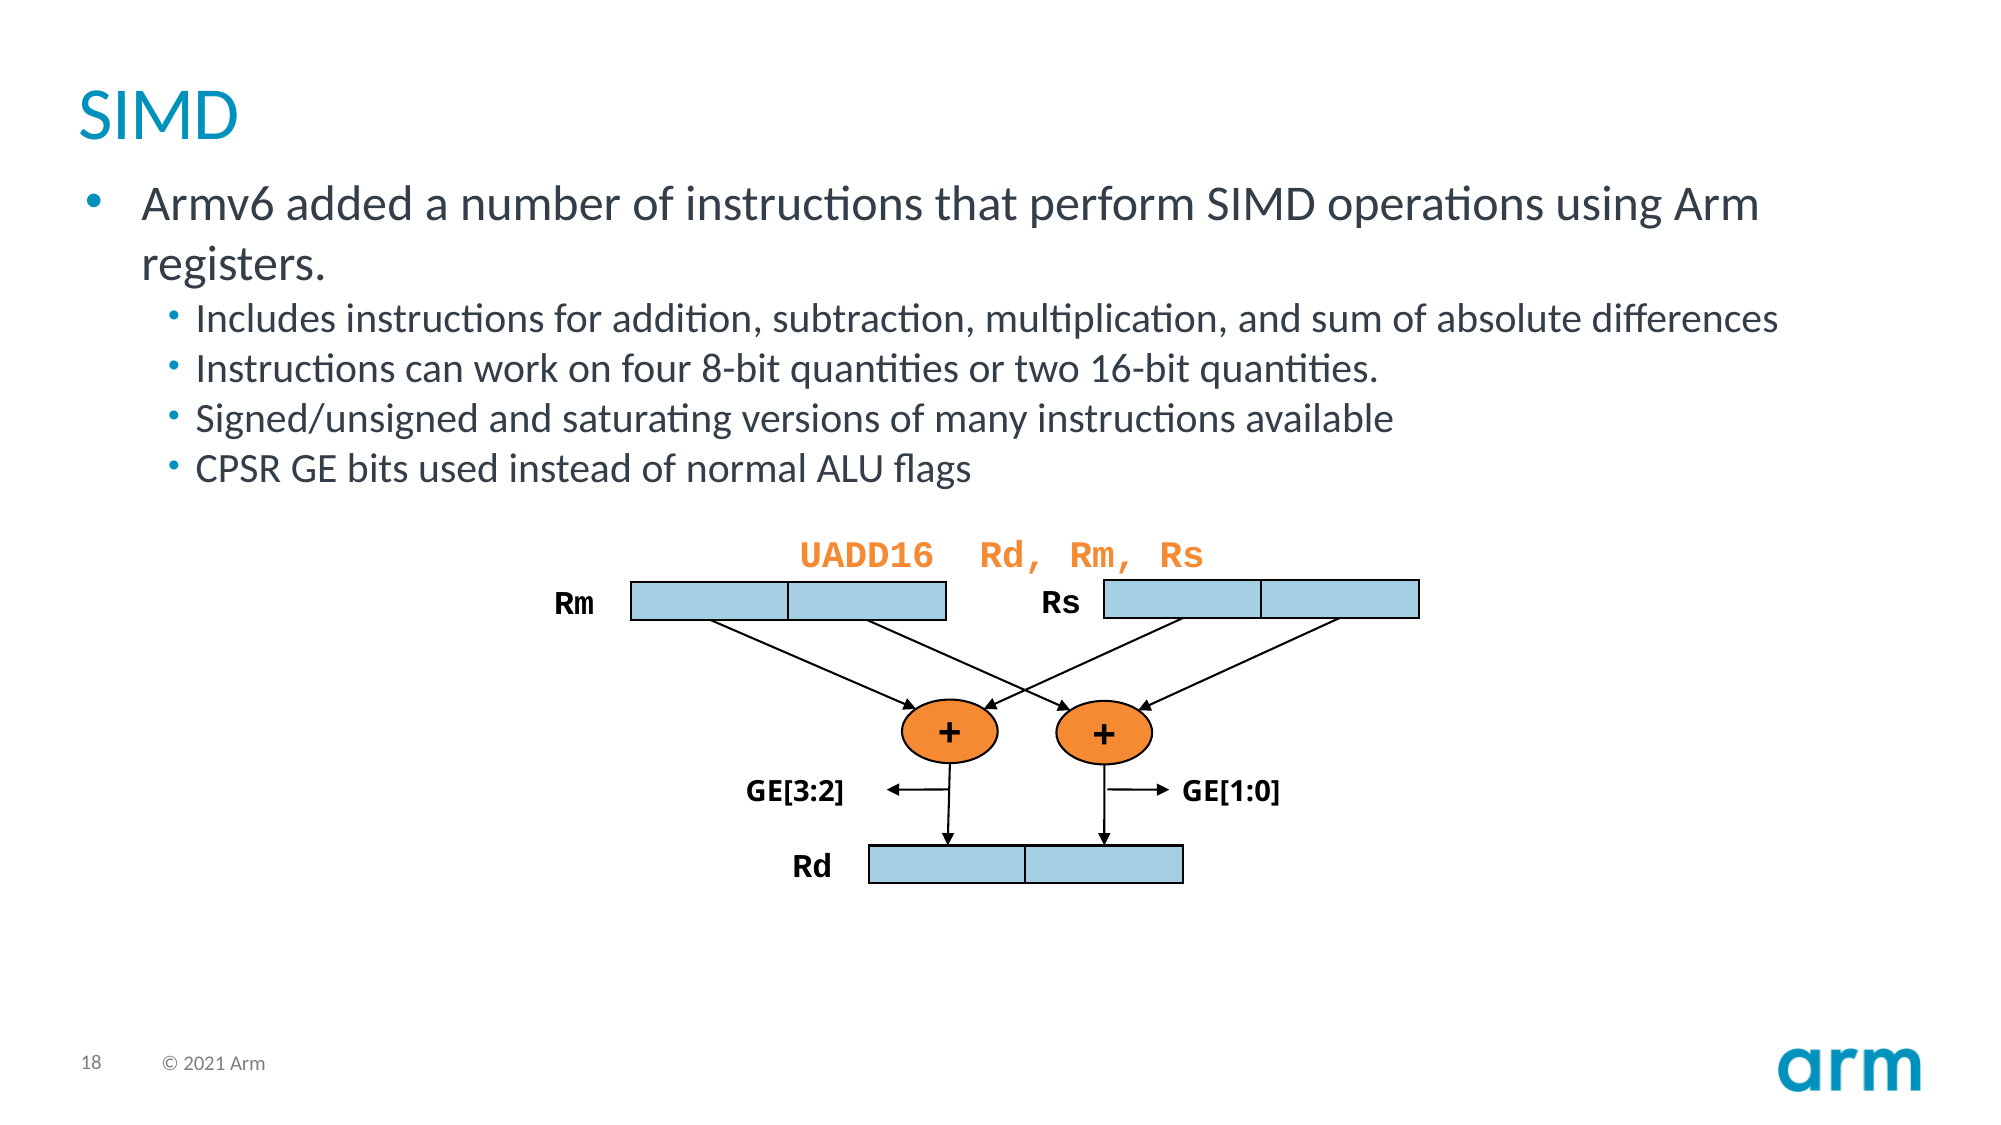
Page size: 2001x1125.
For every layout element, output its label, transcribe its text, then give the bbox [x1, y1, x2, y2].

list Armv6 added a number of instructions that perform SIMD operations using Arm registers. Includes instructions for addition, subtraction, multiplication, and sum of absolute differences Instructions can work on four 8-bit quantities or two 16-bit quantities. Signed/unsigned and saturating versions of many instructions available CPSR GE bits used instead of normal ALU flags There are instructions for packing (PKHBT and PKHTB) and unpacking (UXTH & UXTB) registers. [85, 170, 1920, 841]
title SIMD [78, 78, 1922, 186]
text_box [538, 522, 1420, 893]
picture [1777, 1047, 1922, 1093]
